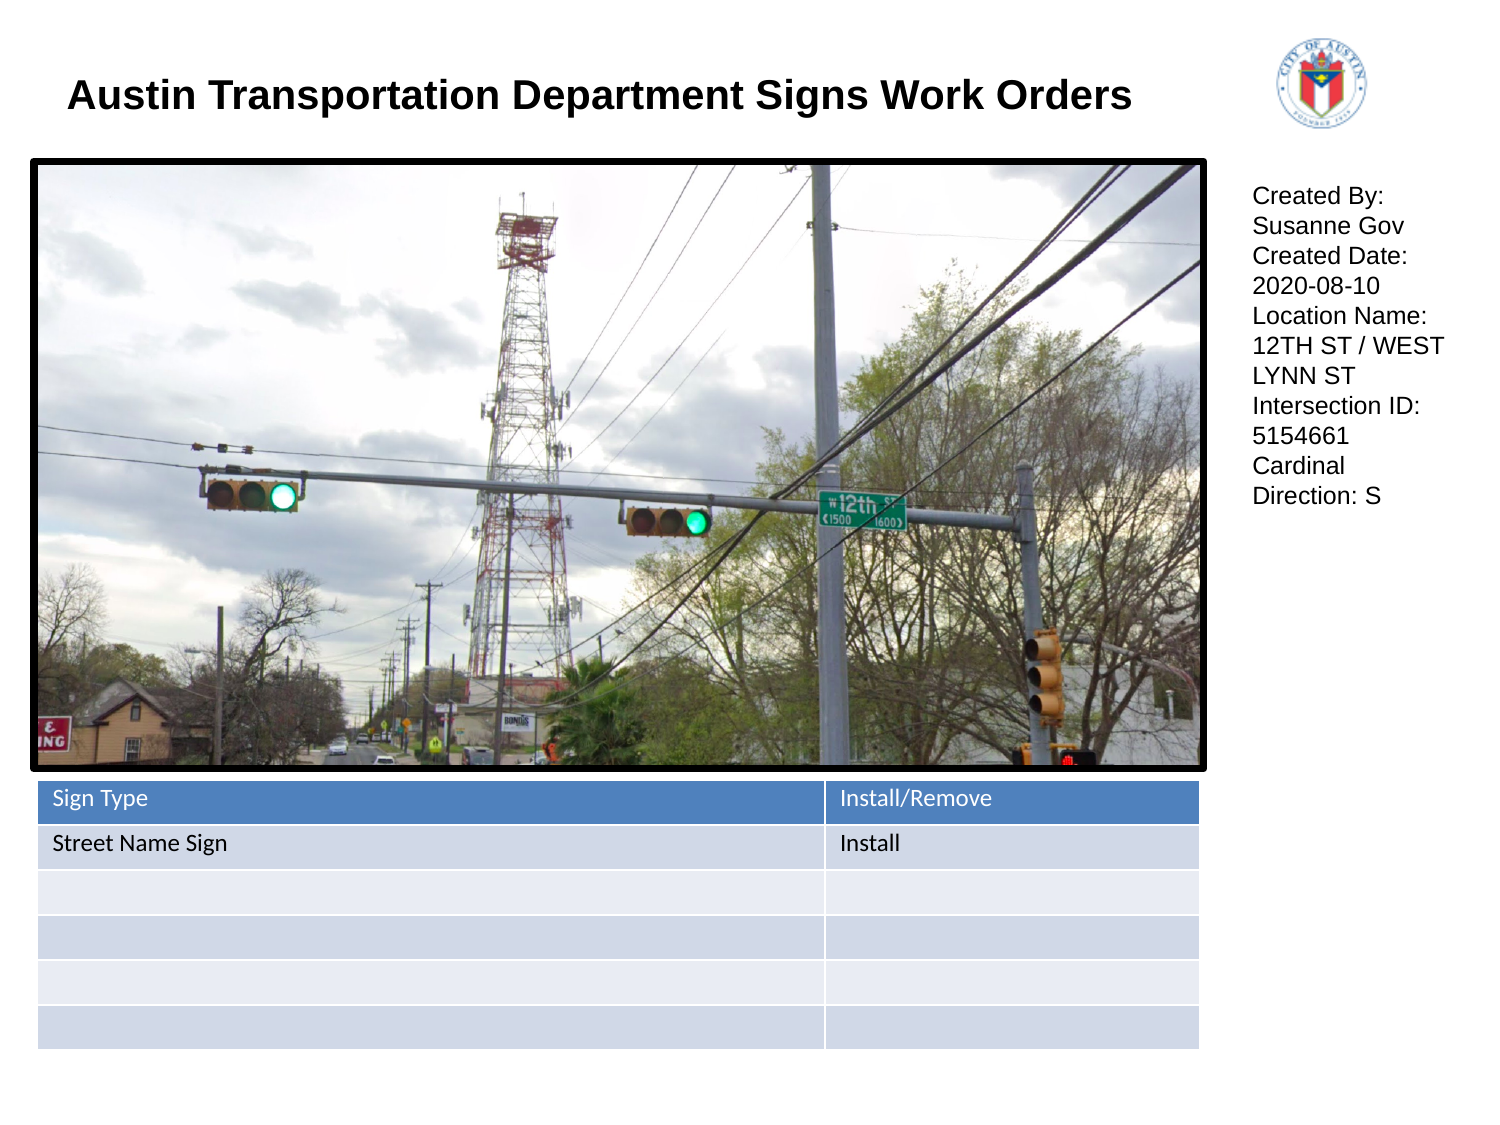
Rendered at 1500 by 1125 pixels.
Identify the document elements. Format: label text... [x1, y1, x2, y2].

text_box Austin Transportation Department Signs Work Orders [51, 60, 1149, 125]
table_cell [38, 871, 824, 914]
text_box Created By: Susanne Gov Created Date: 2020-08-10 Location Name: 12TH ST / WEST LYNN ST Intersection ID: 5154661 Cardinal Direction: S [1237, 172, 1463, 517]
table_cell Street Name Sign [38, 826, 824, 869]
table_cell [38, 961, 824, 1004]
table_cell [826, 1006, 1199, 1049]
table_header Install/Remove [826, 781, 1199, 824]
picture [37, 164, 1201, 766]
table_cell [38, 916, 824, 959]
table_cell [826, 871, 1199, 914]
table_cell [38, 1006, 824, 1049]
table_cell [826, 961, 1199, 1004]
table_cell [826, 916, 1199, 959]
table_header Sign Type [38, 781, 824, 824]
table_cell Install [826, 826, 1199, 869]
picture [1274, 37, 1369, 132]
